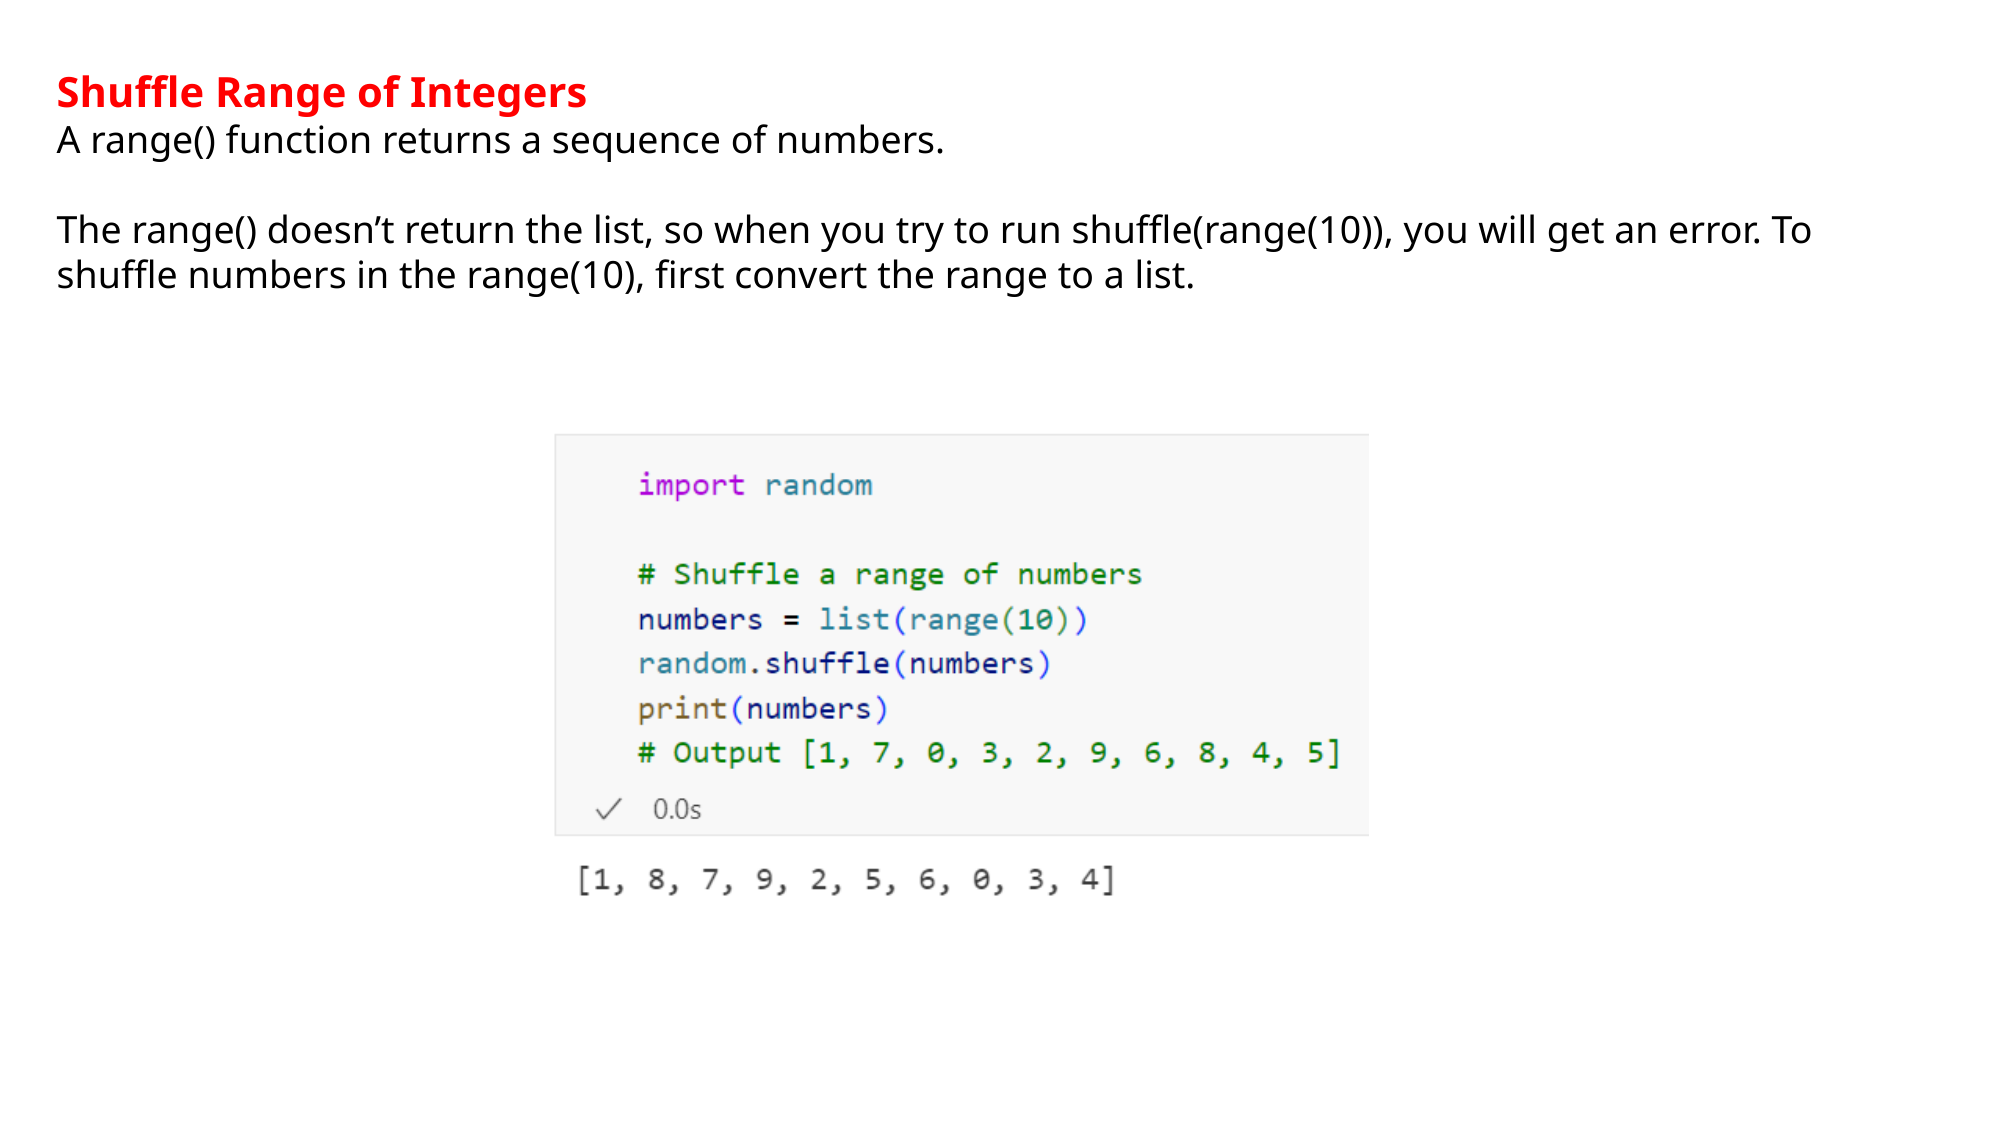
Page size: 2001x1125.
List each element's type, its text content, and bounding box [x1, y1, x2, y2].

text_box Shuffle Range of Integers A range() function returns a sequence of numbers. The range() doesn’t return the list, so when you try to run shuffle(range(10)), you will get an error. To shuffle numbers in the range(10), first convert the range to a list. [41, 13, 1954, 304]
picture [547, 416, 1369, 963]
